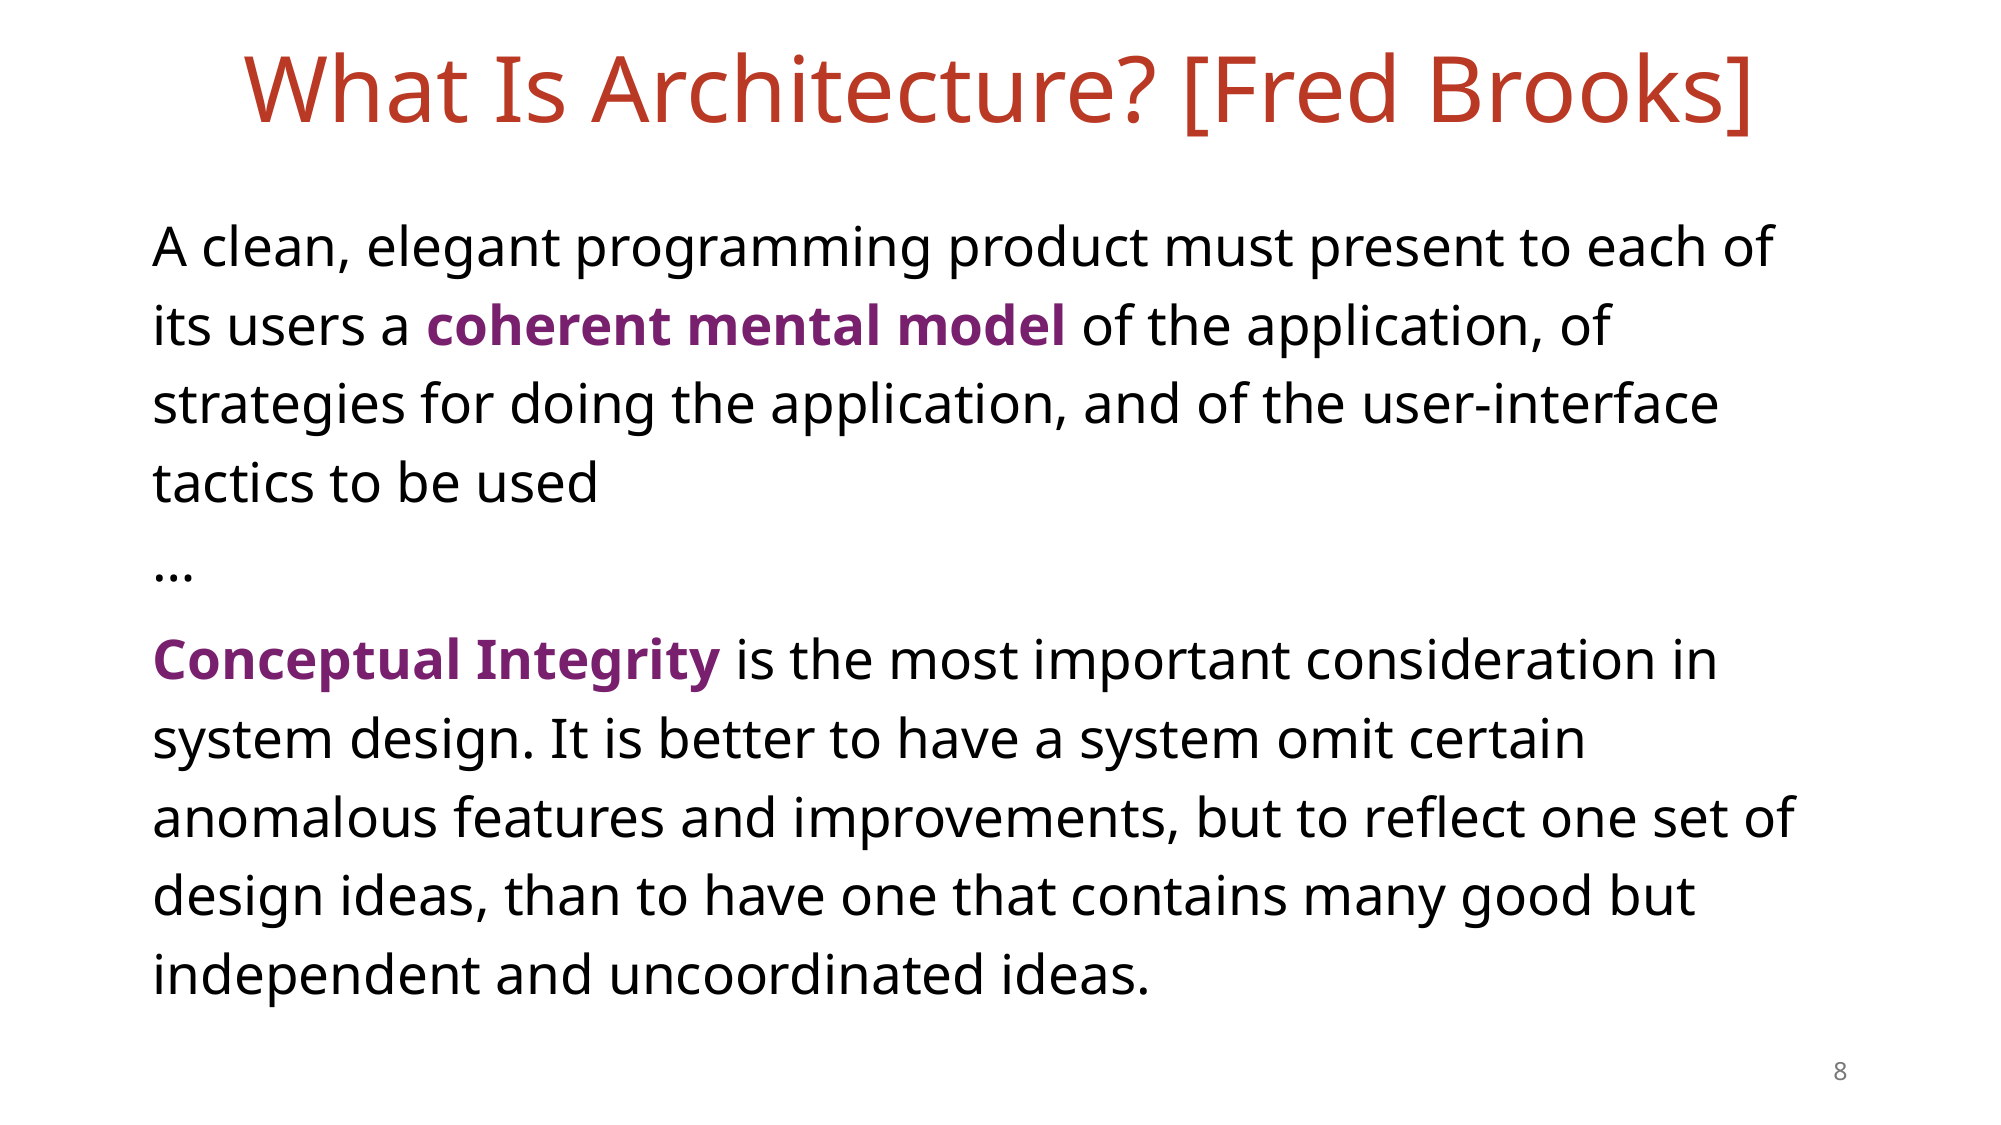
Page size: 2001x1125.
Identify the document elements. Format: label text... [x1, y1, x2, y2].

title What Is Architecture? [Fred Brooks] [137, 29, 1863, 157]
list A clean, elegant programming product must present to each of its users a coherent mental model of the application, of strategies for doing the application, and of the user-interface tactics to be used … Conceptual Integrity is the most important consideration in system design. It is better to have a system omit certain anomalous features and improvements, but to reflect one set of design ideas, than to have one that contains many good but independent and uncoordinated ideas. [137, 191, 1863, 1014]
slide_number 8 [1412, 1042, 1863, 1103]
